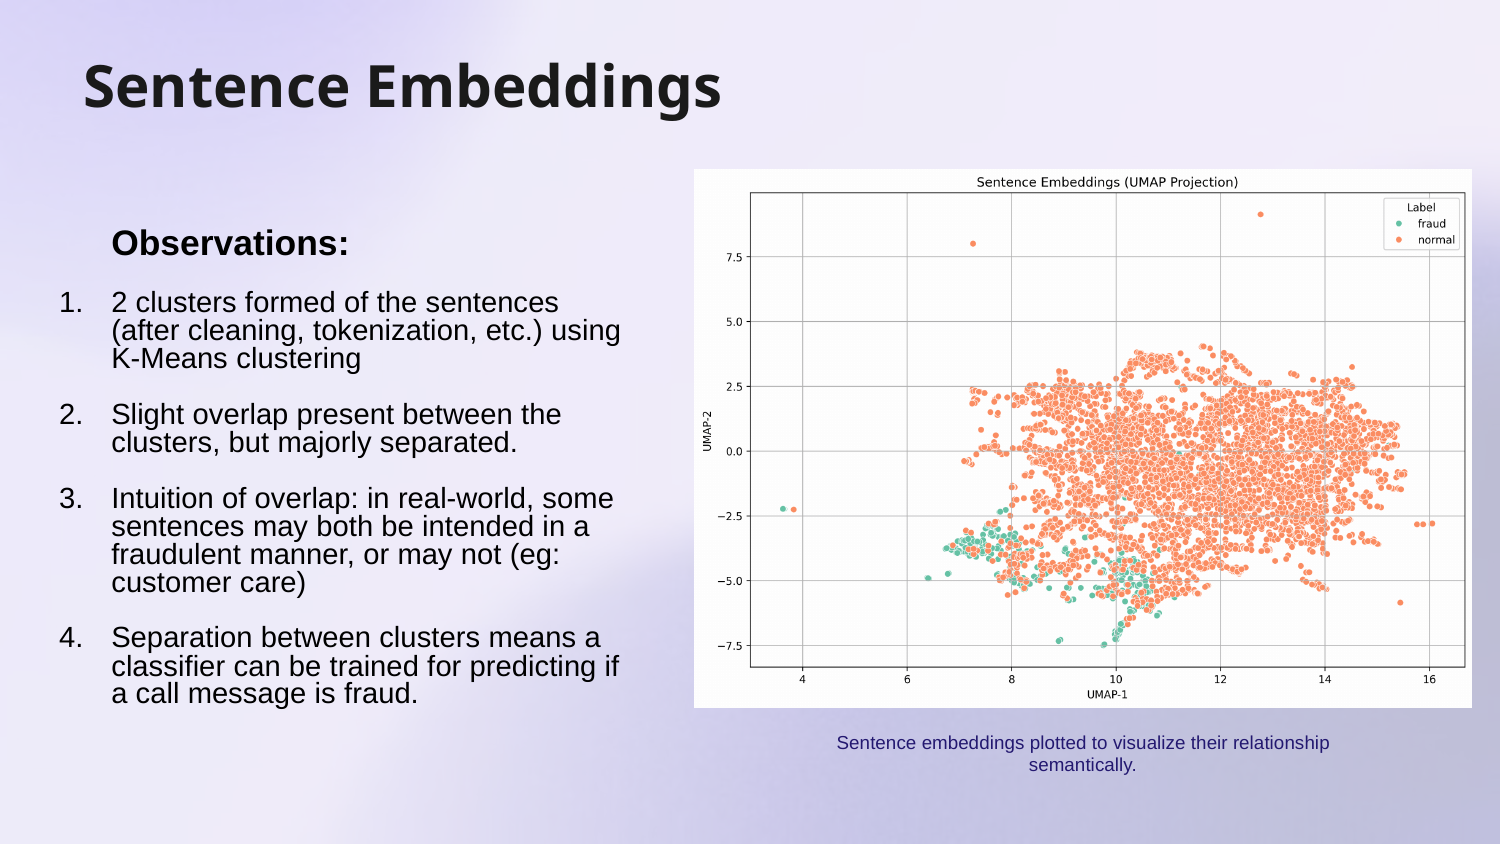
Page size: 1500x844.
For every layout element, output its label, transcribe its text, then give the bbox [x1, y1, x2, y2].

text_box Sentence embeddings plotted to visualize their relationship semantically. [774, 715, 1392, 766]
text_box Sentence Embeddings [0, 31, 822, 120]
picture [693, 169, 1472, 708]
subtitle Observations: 2 clusters formed of the sentences (after cleaning, tokenization, etc.) using K-Means clustering Slight overlap present between the clusters, but majorly separated. Intuition of overlap: in real-world, some sentences may both be intended in a fraudulent manner, or may not (eg: customer care) Separation between clusters means a classifier can be trained for predicting if a call message is fraud. [36, 228, 632, 718]
text_box [0, 0, 1500, 844]
